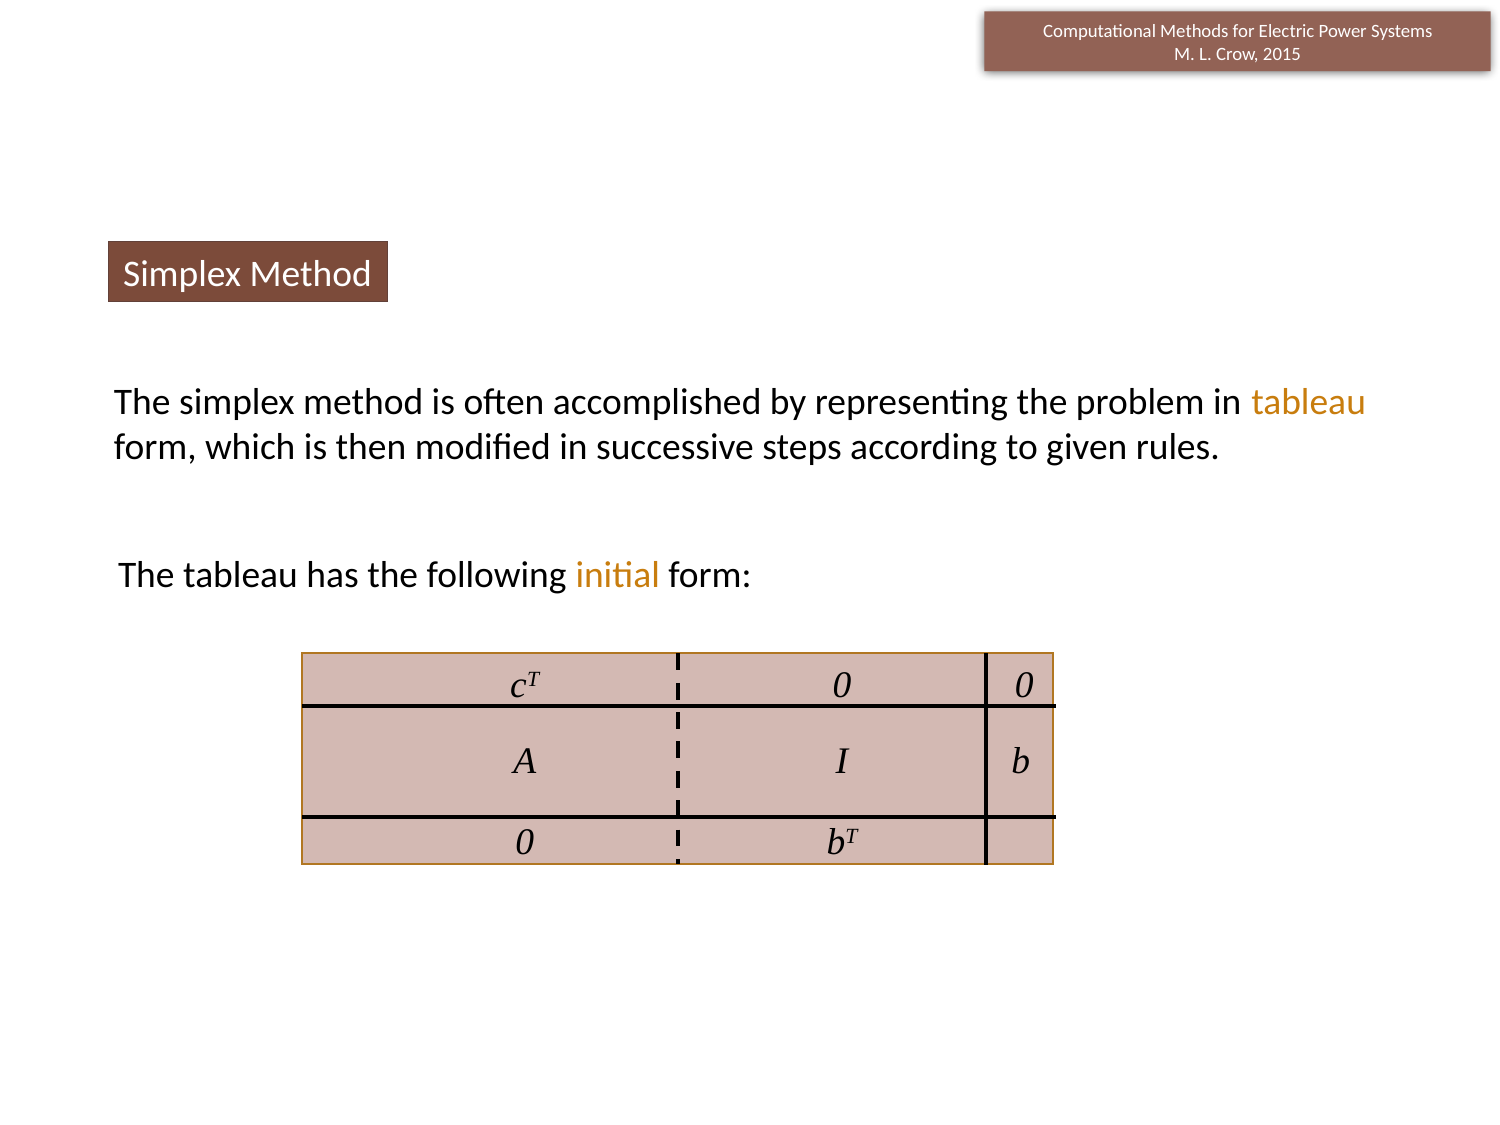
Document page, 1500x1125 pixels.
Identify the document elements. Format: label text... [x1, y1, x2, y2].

text_box A [498, 728, 552, 789]
text_box 0 [1000, 652, 1049, 705]
text_box b [996, 728, 1045, 789]
text_box 0 [1000, 707, 1049, 713]
text_box [678, 708, 984, 815]
text_box cT [495, 707, 554, 713]
text_box [867, 652, 1000, 704]
text_box 0 [817, 652, 867, 705]
text_box 0 [500, 809, 550, 816]
text_box The tableau has the following initial form: [103, 542, 767, 603]
text_box [873, 819, 984, 865]
text_box 0 [500, 817, 550, 870]
text_box [1049, 652, 1054, 704]
text_box Simplex Method [108, 241, 388, 302]
text_box I [820, 728, 864, 789]
text_box bT [811, 817, 873, 870]
text_box The simplex method is often accomplished by representing the problem in tableau form, which is then modified in successive steps according to given rules. [99, 369, 1410, 475]
text_box 0 [817, 707, 867, 713]
text_box [988, 708, 1054, 815]
text_box [550, 819, 811, 865]
text_box bT [811, 809, 873, 816]
text_box [301, 652, 677, 865]
text_box cT [495, 652, 554, 705]
text_box [554, 652, 817, 704]
text_box [988, 819, 1054, 865]
